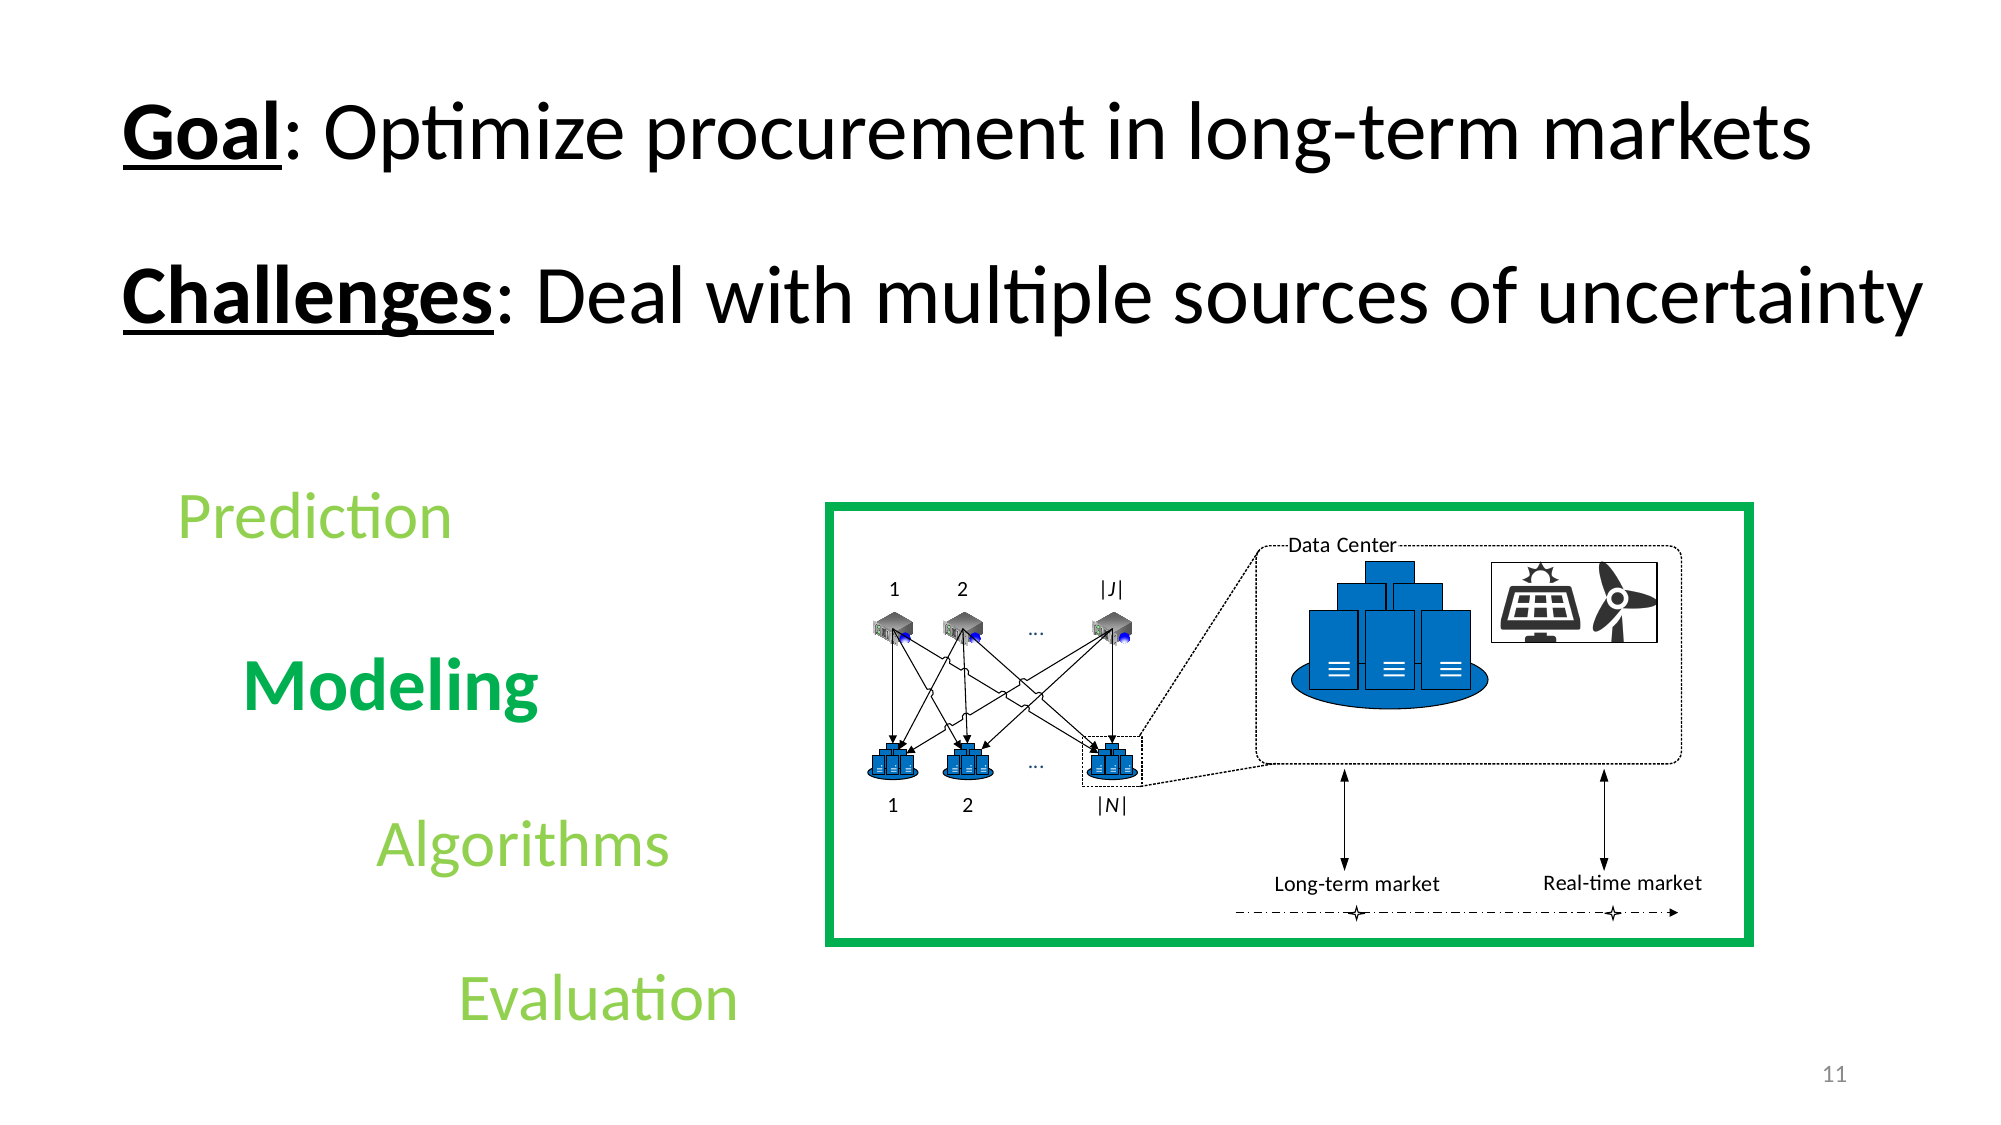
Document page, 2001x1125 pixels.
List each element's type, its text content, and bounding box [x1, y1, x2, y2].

slide_number 11 [1412, 1042, 1863, 1103]
text_box Evaluation [391, 946, 807, 1042]
text_box Modeling [183, 628, 599, 734]
text_box Prediction [108, 464, 524, 560]
text_box Algorithms [315, 792, 732, 887]
text_box Goal: Optimize procurement in long-term markets [108, 68, 1863, 184]
text_box [829, 505, 1750, 944]
picture [865, 523, 1714, 922]
text_box Challenges: Deal with multiple sources of uncertainty [108, 233, 1967, 348]
